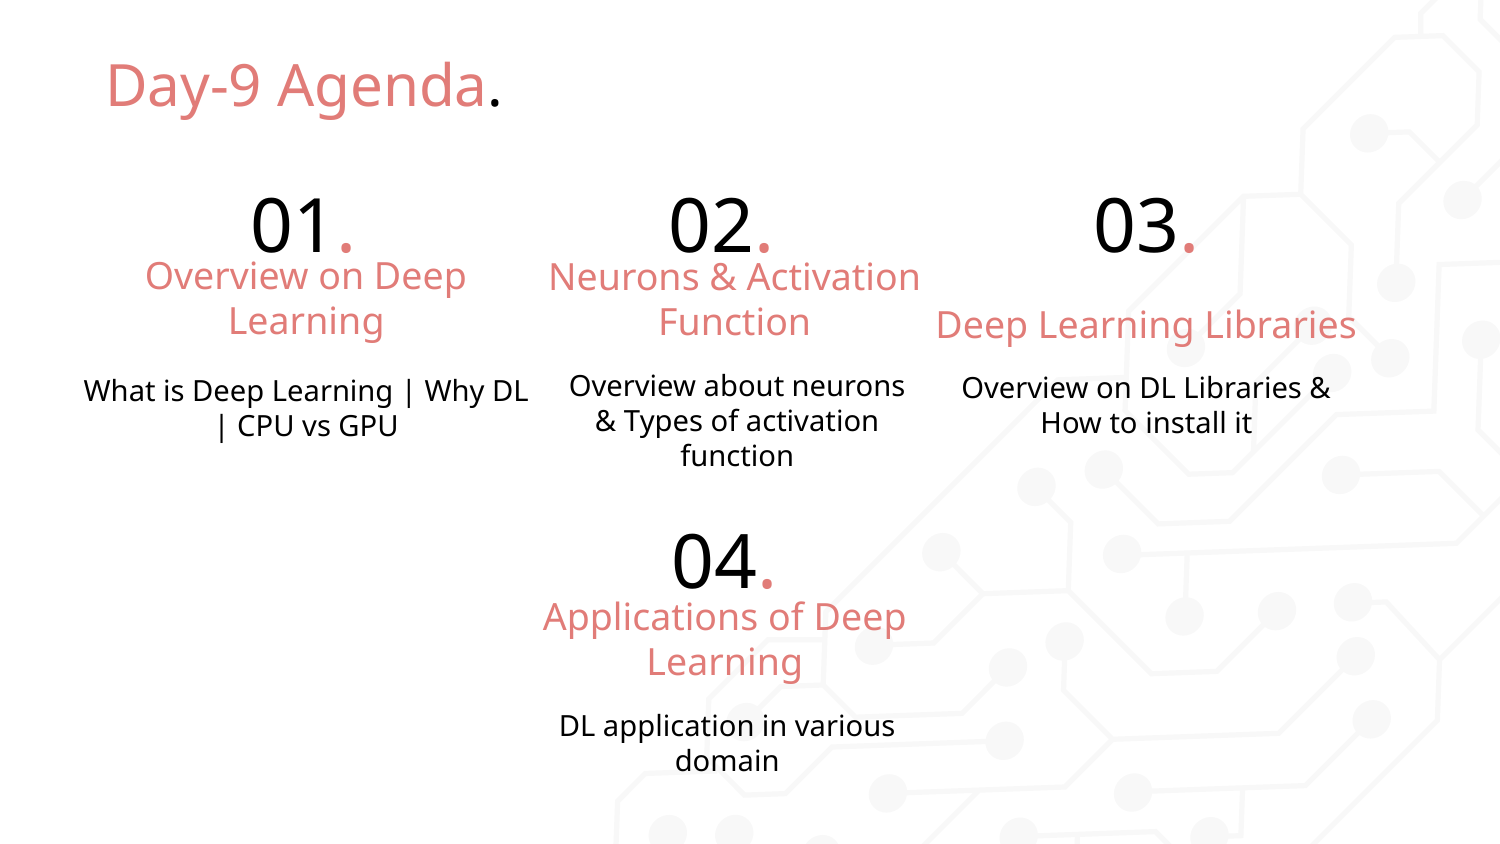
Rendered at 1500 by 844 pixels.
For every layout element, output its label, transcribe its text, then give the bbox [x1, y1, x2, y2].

subtitle Overview on DL Libraries & How to install it [942, 353, 1351, 448]
title Day-9 Agenda. [90, 32, 869, 127]
title 02. [573, 165, 869, 280]
title Overview on Deep Learning [80, 271, 532, 357]
title Neurons & Activation Function [497, 272, 972, 359]
subtitle What is Deep Learning | Why DL | CPU vs GPU [58, 357, 554, 451]
title Applications of Deep Learning [487, 612, 962, 699]
subtitle DL application in various domain [540, 692, 915, 787]
subtitle Overview about neurons & Types of activation function [550, 352, 925, 447]
title 01. [156, 165, 452, 280]
title 04. [577, 502, 873, 616]
title Deep Learning Libraries [913, 275, 1379, 361]
title 03. [998, 165, 1295, 280]
